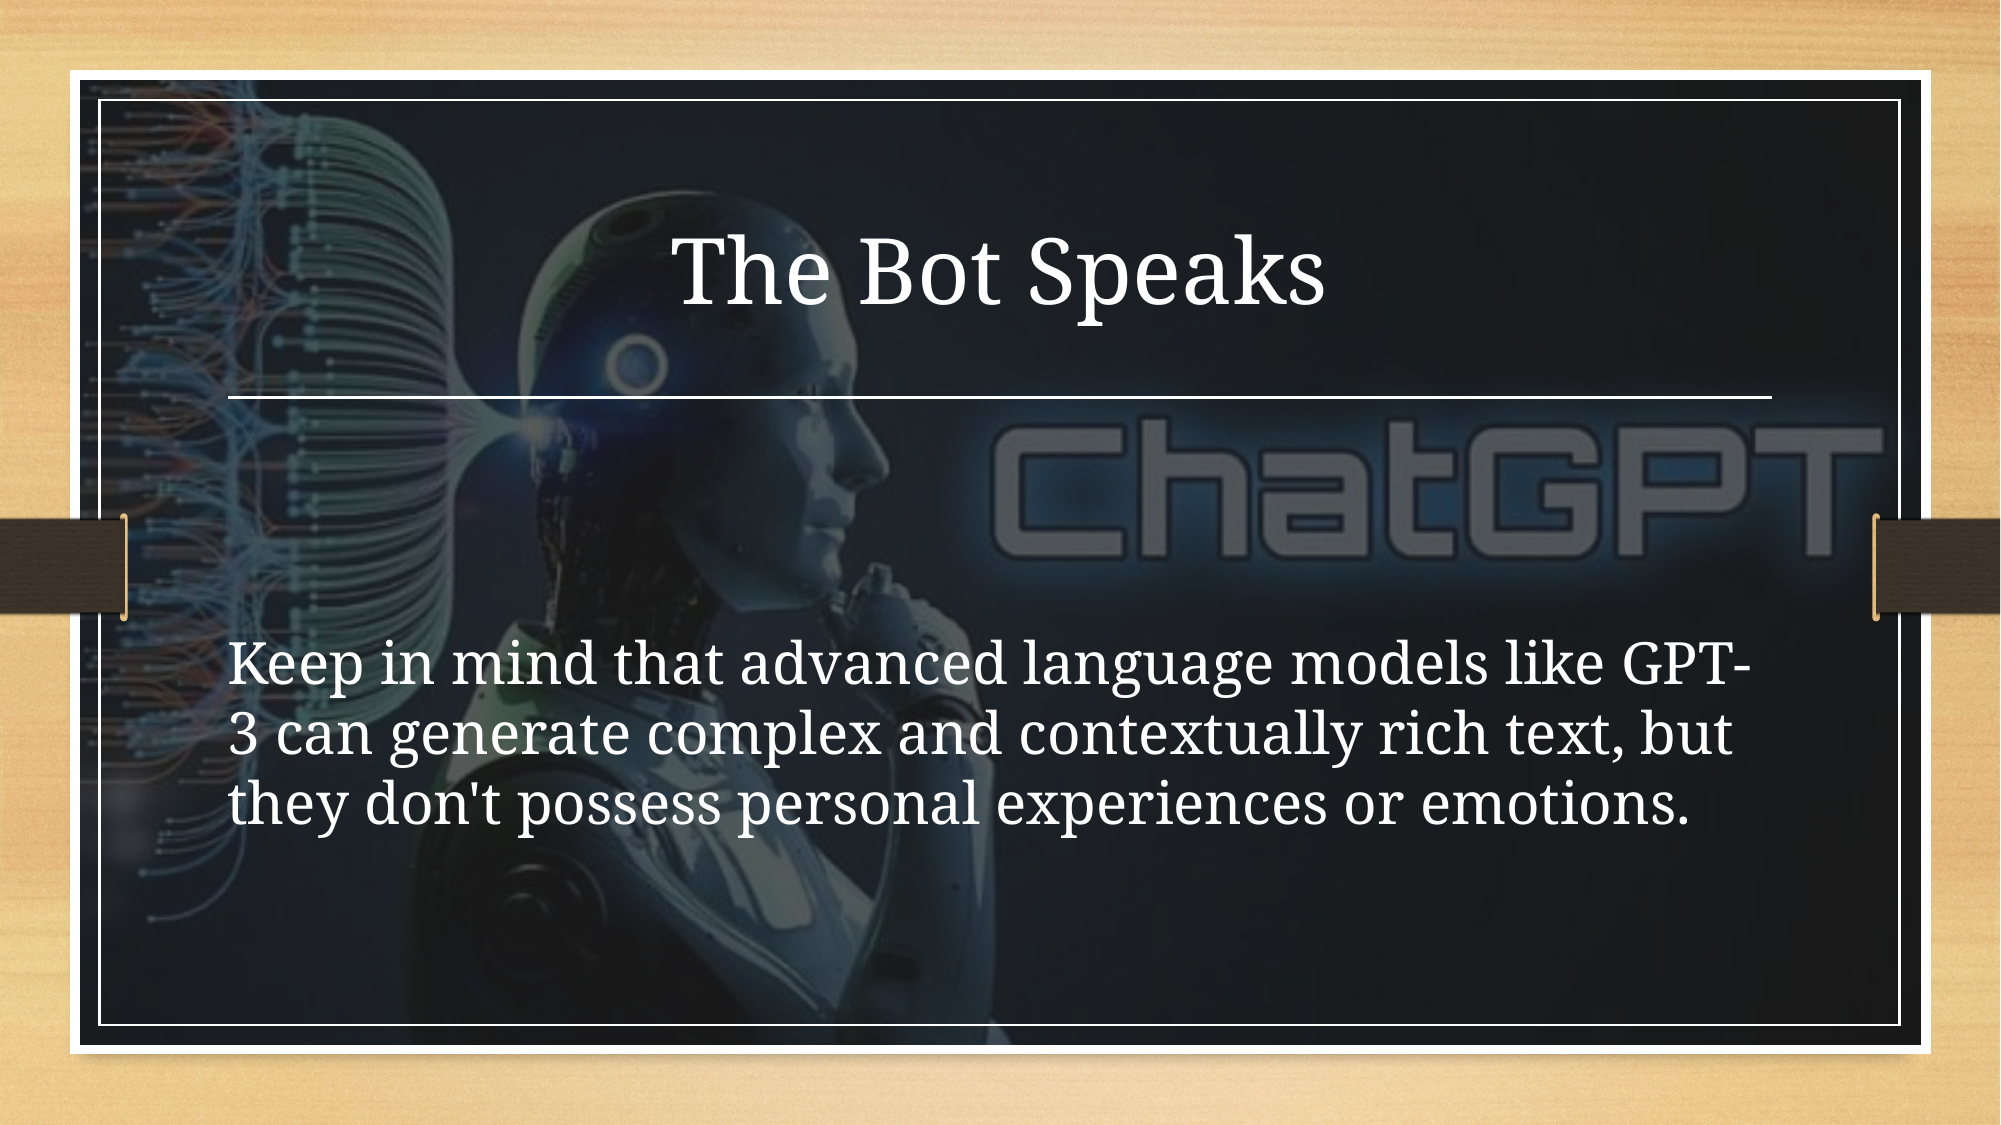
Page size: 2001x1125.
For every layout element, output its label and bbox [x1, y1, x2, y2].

text_box [0, 0, 2000, 513]
text_box [0, 622, 2000, 1125]
text_box [0, 513, 2000, 622]
picture [79, 79, 1922, 513]
picture [79, 622, 1922, 1046]
